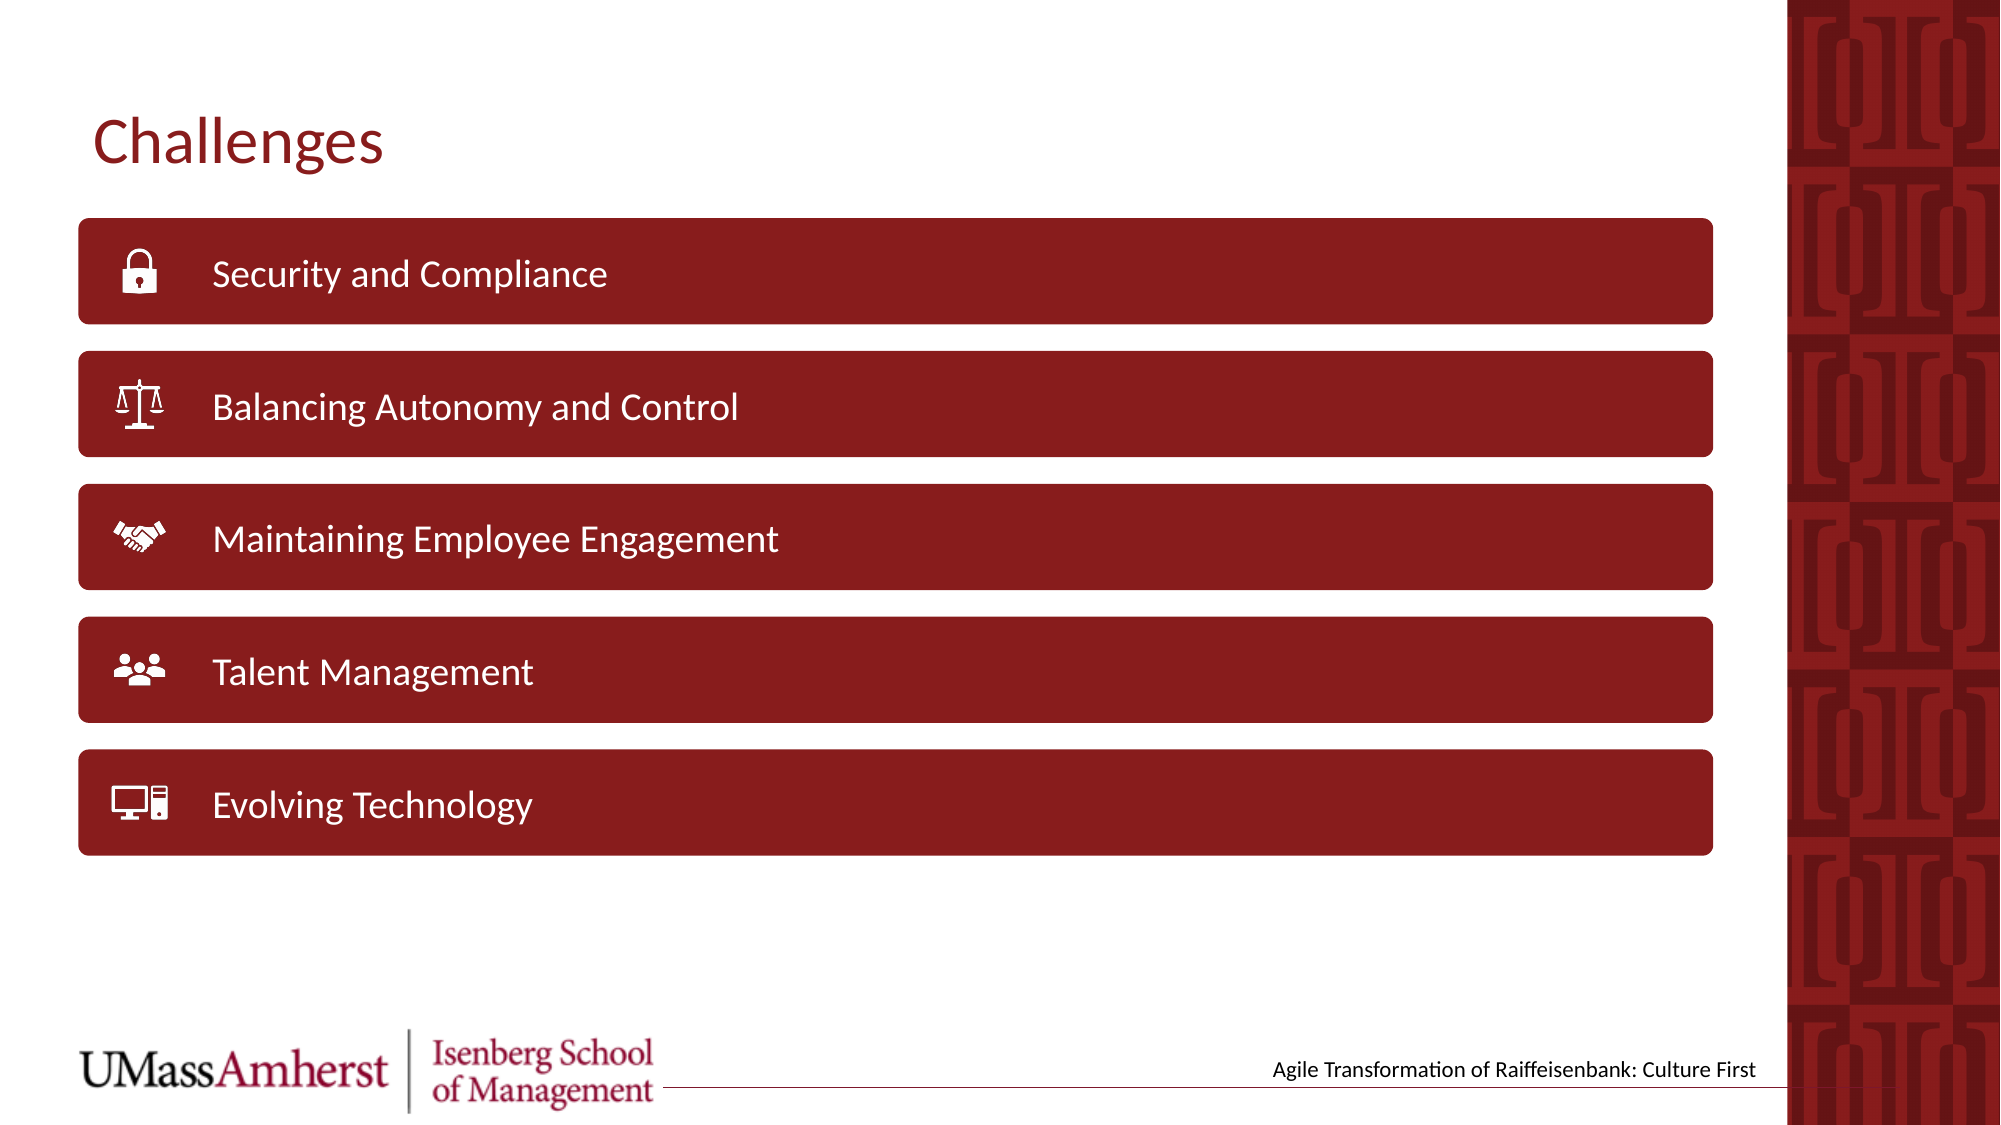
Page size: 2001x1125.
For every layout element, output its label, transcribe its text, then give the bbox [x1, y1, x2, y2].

list Challenges [78, 98, 1108, 189]
picture [1787, 0, 2000, 1125]
picture [67, 1020, 663, 1125]
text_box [78, 217, 1714, 857]
